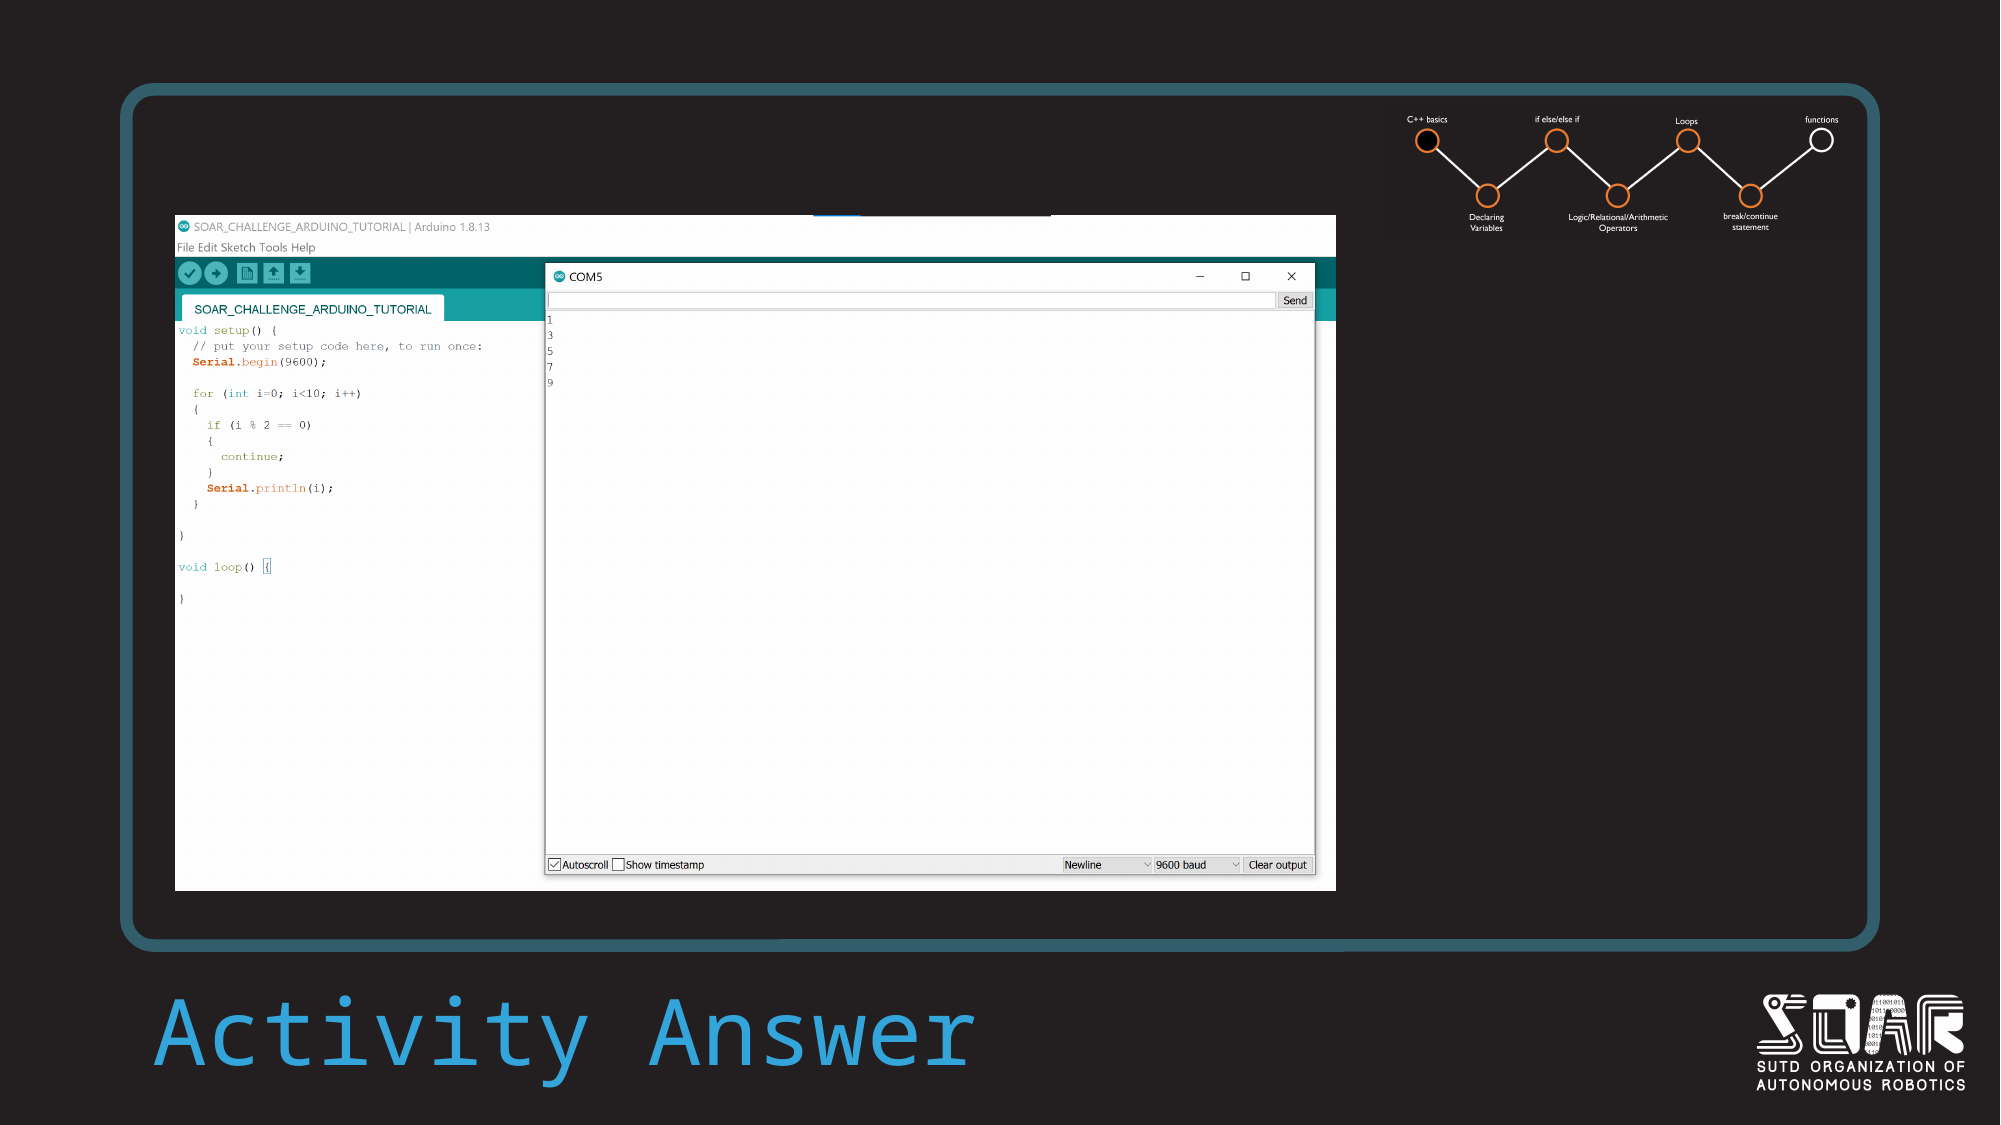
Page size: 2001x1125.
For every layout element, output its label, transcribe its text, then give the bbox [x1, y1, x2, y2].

text_box [125, 88, 1875, 945]
picture [1725, 967, 2000, 1125]
picture [175, 215, 1336, 891]
title Activity Answer [137, 945, 1863, 1125]
picture [1384, 104, 1863, 242]
